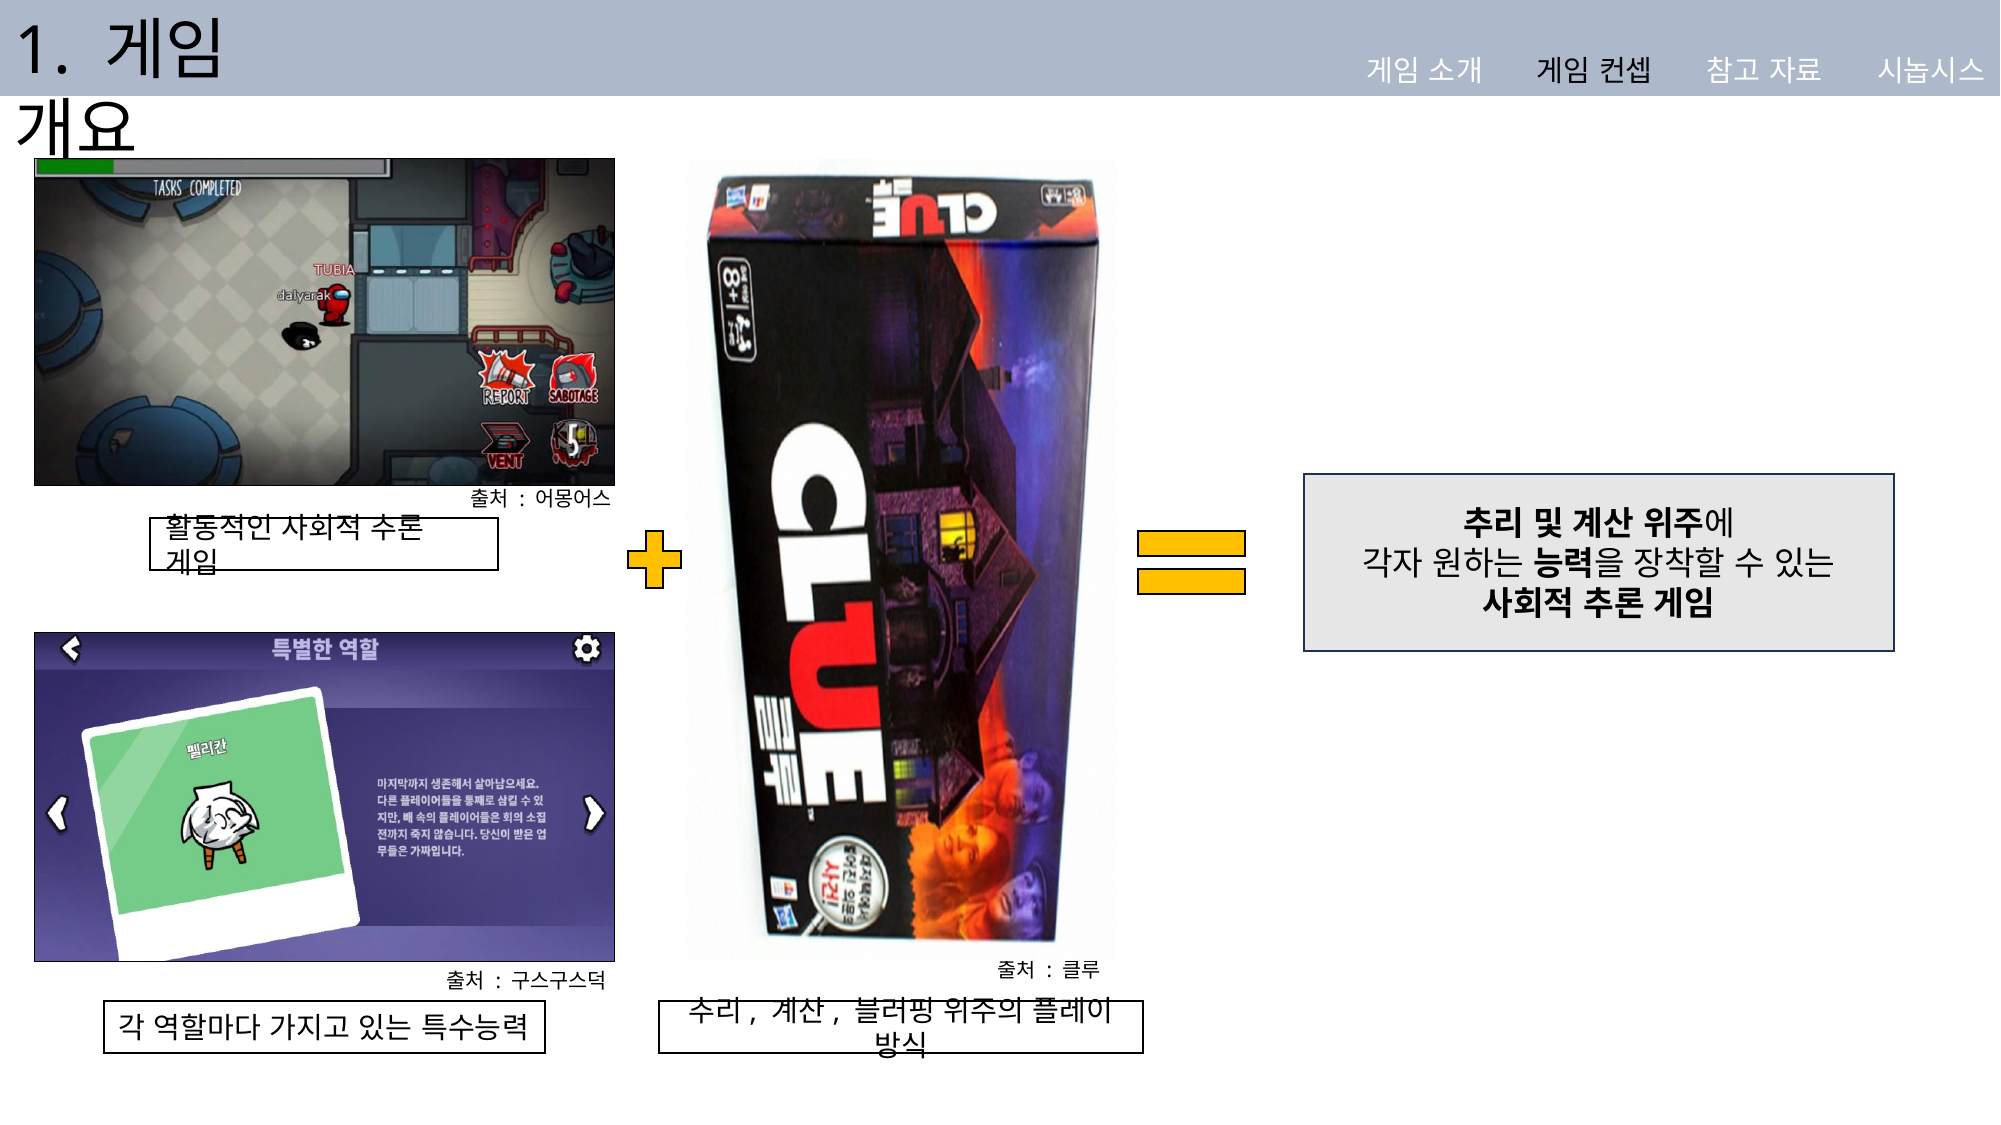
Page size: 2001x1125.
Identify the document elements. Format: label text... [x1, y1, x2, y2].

text_box 추리, 계산, 블러핑 위주의 플레이 방식 [658, 1000, 1144, 1054]
picture [33, 158, 1303, 962]
text_box 참고 자료 [1692, 44, 1838, 95]
text_box 1. 게임 개요 [0, 0, 370, 175]
text_box 게임 컨셉 [1522, 44, 1668, 95]
text_box 활동적인 사회적 추론 게임 [149, 517, 499, 571]
text_box 각 역할마다 가지고 있는 특수능력 [103, 1000, 546, 1054]
text_box 출처 : 어몽어스 [455, 486, 500, 518]
text_box 게임 소개 [1352, 45, 1498, 95]
text_box [370, 0, 2000, 97]
text_box 출처 : 클루 [983, 961, 1116, 989]
text_box 출처 : 구스구스덕 [432, 960, 630, 1001]
text_box 시놉시스 [1862, 44, 2000, 95]
text_box 추리 및 계산 위주에 각자 원하는 능력을 장착할 수 있는 사회적 추론 게임 [1303, 473, 1895, 652]
